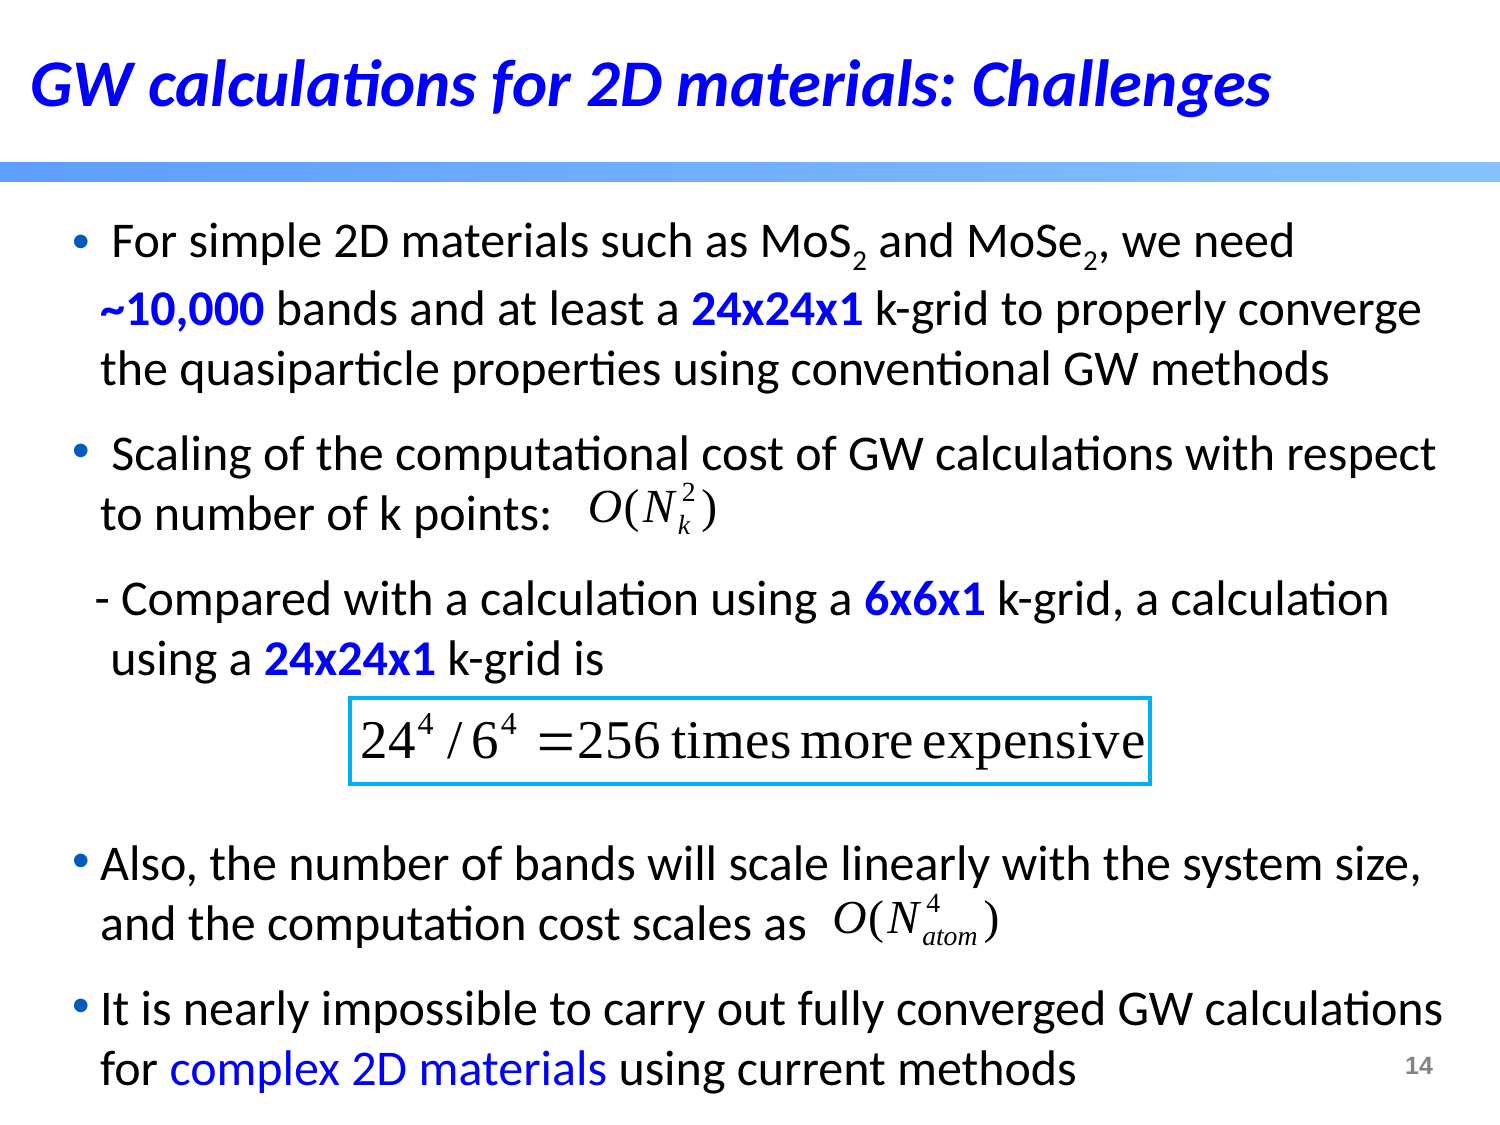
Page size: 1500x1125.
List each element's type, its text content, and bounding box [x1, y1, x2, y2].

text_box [351, 699, 1149, 782]
text_box For simple 2D materials such as MoS2 and MoSe2, we need ~10,000 bands and at least a 24x24x1 k-grid to properly converge the quasiparticle properties using conventional GW methods Scaling of the computational cost of GW calculations with respect to number of k points: - Compared with a calculation using a 6x6x1 k-grid, a calculation using a 24x24x1 k-grid is Also, the number of bands will scale linearly with the system size, and the computation cost scales as It is nearly impossible to carry out fully converged GW calculations for complex 2D materials using current methods [57, 200, 1463, 1075]
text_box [582, 470, 726, 547]
text_box [0, 160, 1500, 183]
text_box GW calculations for 2D materials: Challenges [16, 41, 1292, 155]
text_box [826, 881, 1010, 958]
